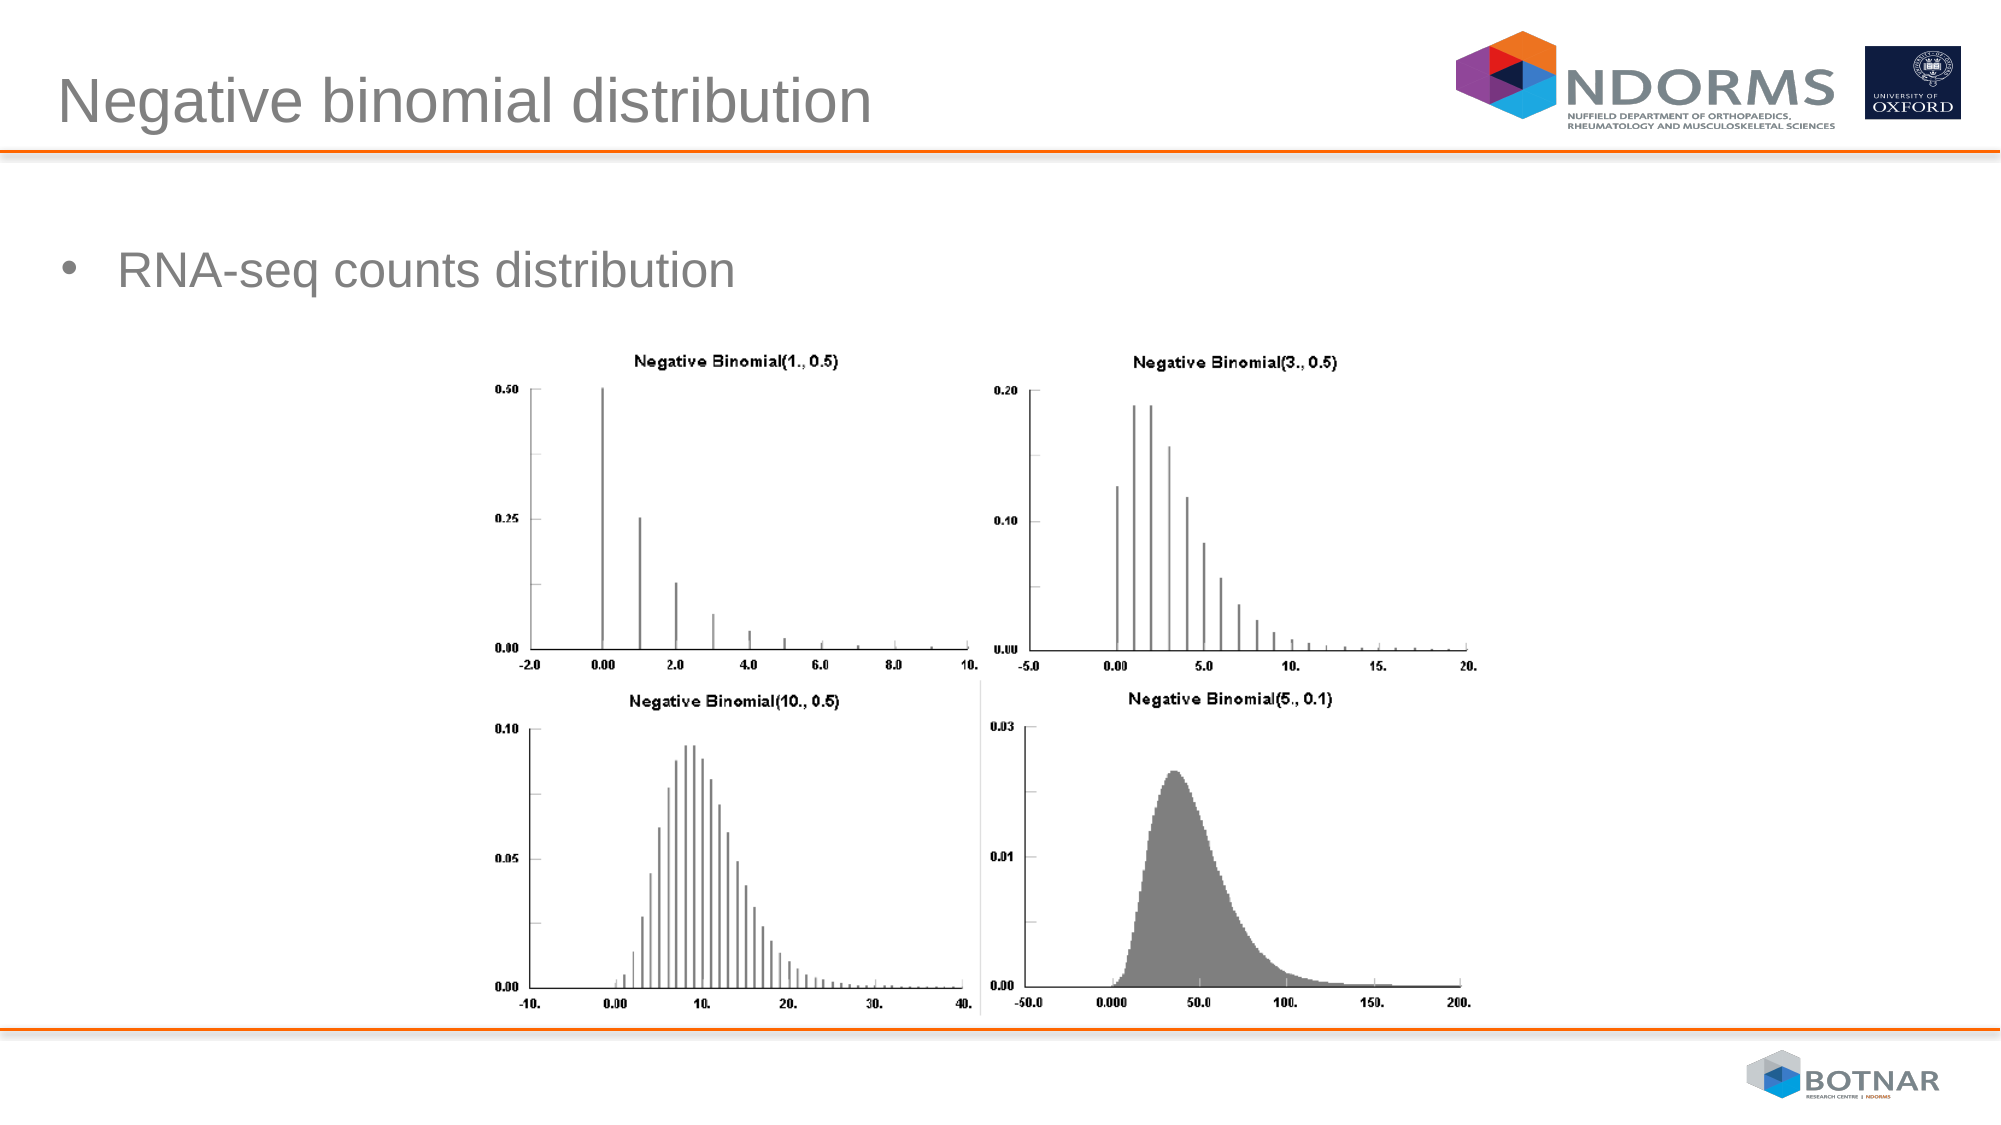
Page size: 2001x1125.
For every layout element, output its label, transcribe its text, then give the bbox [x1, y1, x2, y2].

picture [1746, 1050, 1945, 1099]
list RNA-seq counts distribution [45, 229, 1846, 973]
picture [486, 350, 1485, 1019]
title Negative binomial distribution [42, 33, 1233, 162]
picture [1456, 31, 1961, 129]
